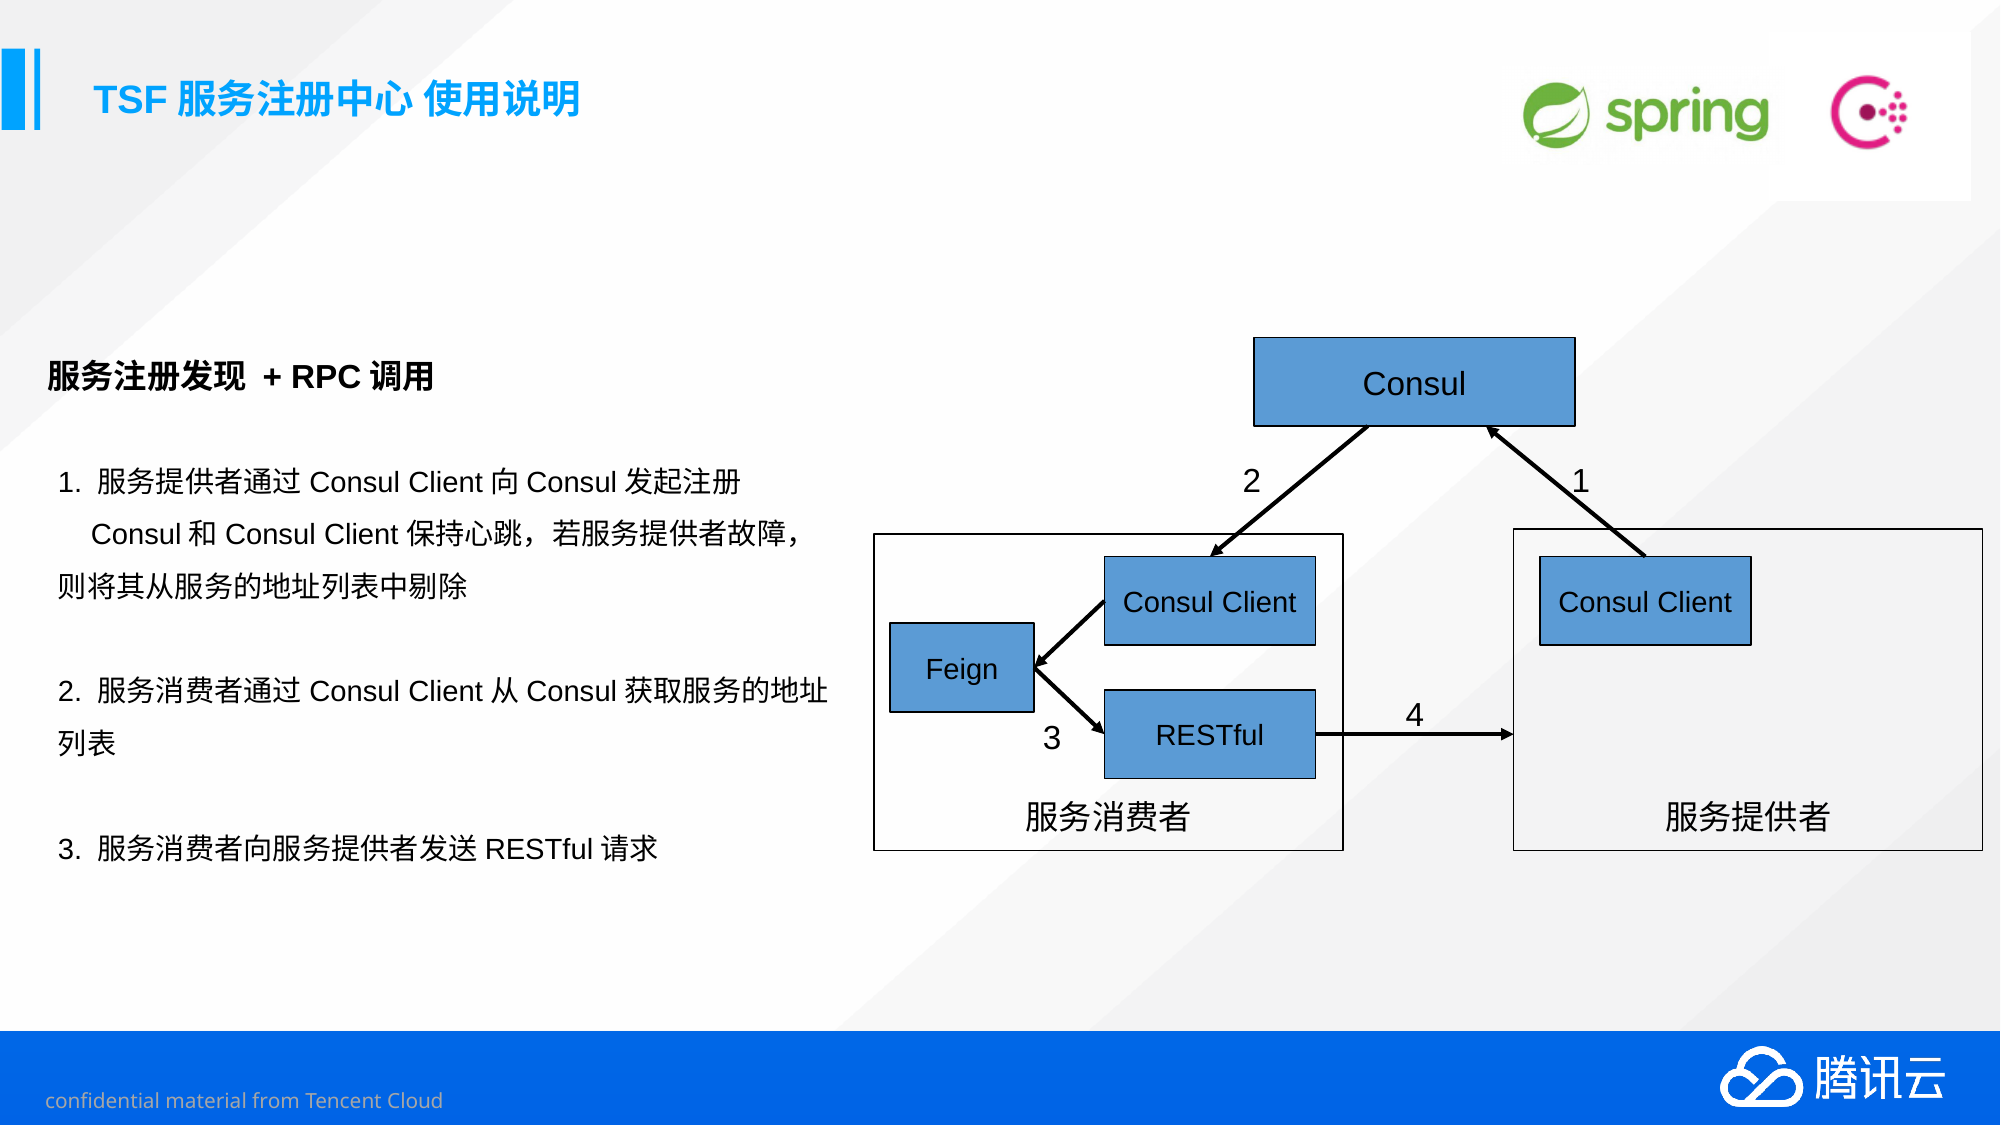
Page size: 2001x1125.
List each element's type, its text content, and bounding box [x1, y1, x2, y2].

picture [1720, 1046, 1945, 1107]
title TSF服务注册中心 使用说明 [78, 78, 1769, 172]
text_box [874, 337, 1983, 851]
picture [0, 0, 2001, 1031]
text_box [34, 48, 41, 130]
text_box 服务注册发现 + RPC调用 [40, 327, 1470, 403]
text_box [1, 48, 25, 130]
text_box 1. 服务提供者通过Consul Client向Consul发起注册 Consul和Consul Client保持心跳，若服务提供者故障，则将其从服务的地址列表中剔除 2. 服务消费者通过Consul Client从Consul获取服务的地址列表 3. 服务消费者向服务提供者发送RESTful请求 [50, 437, 847, 873]
